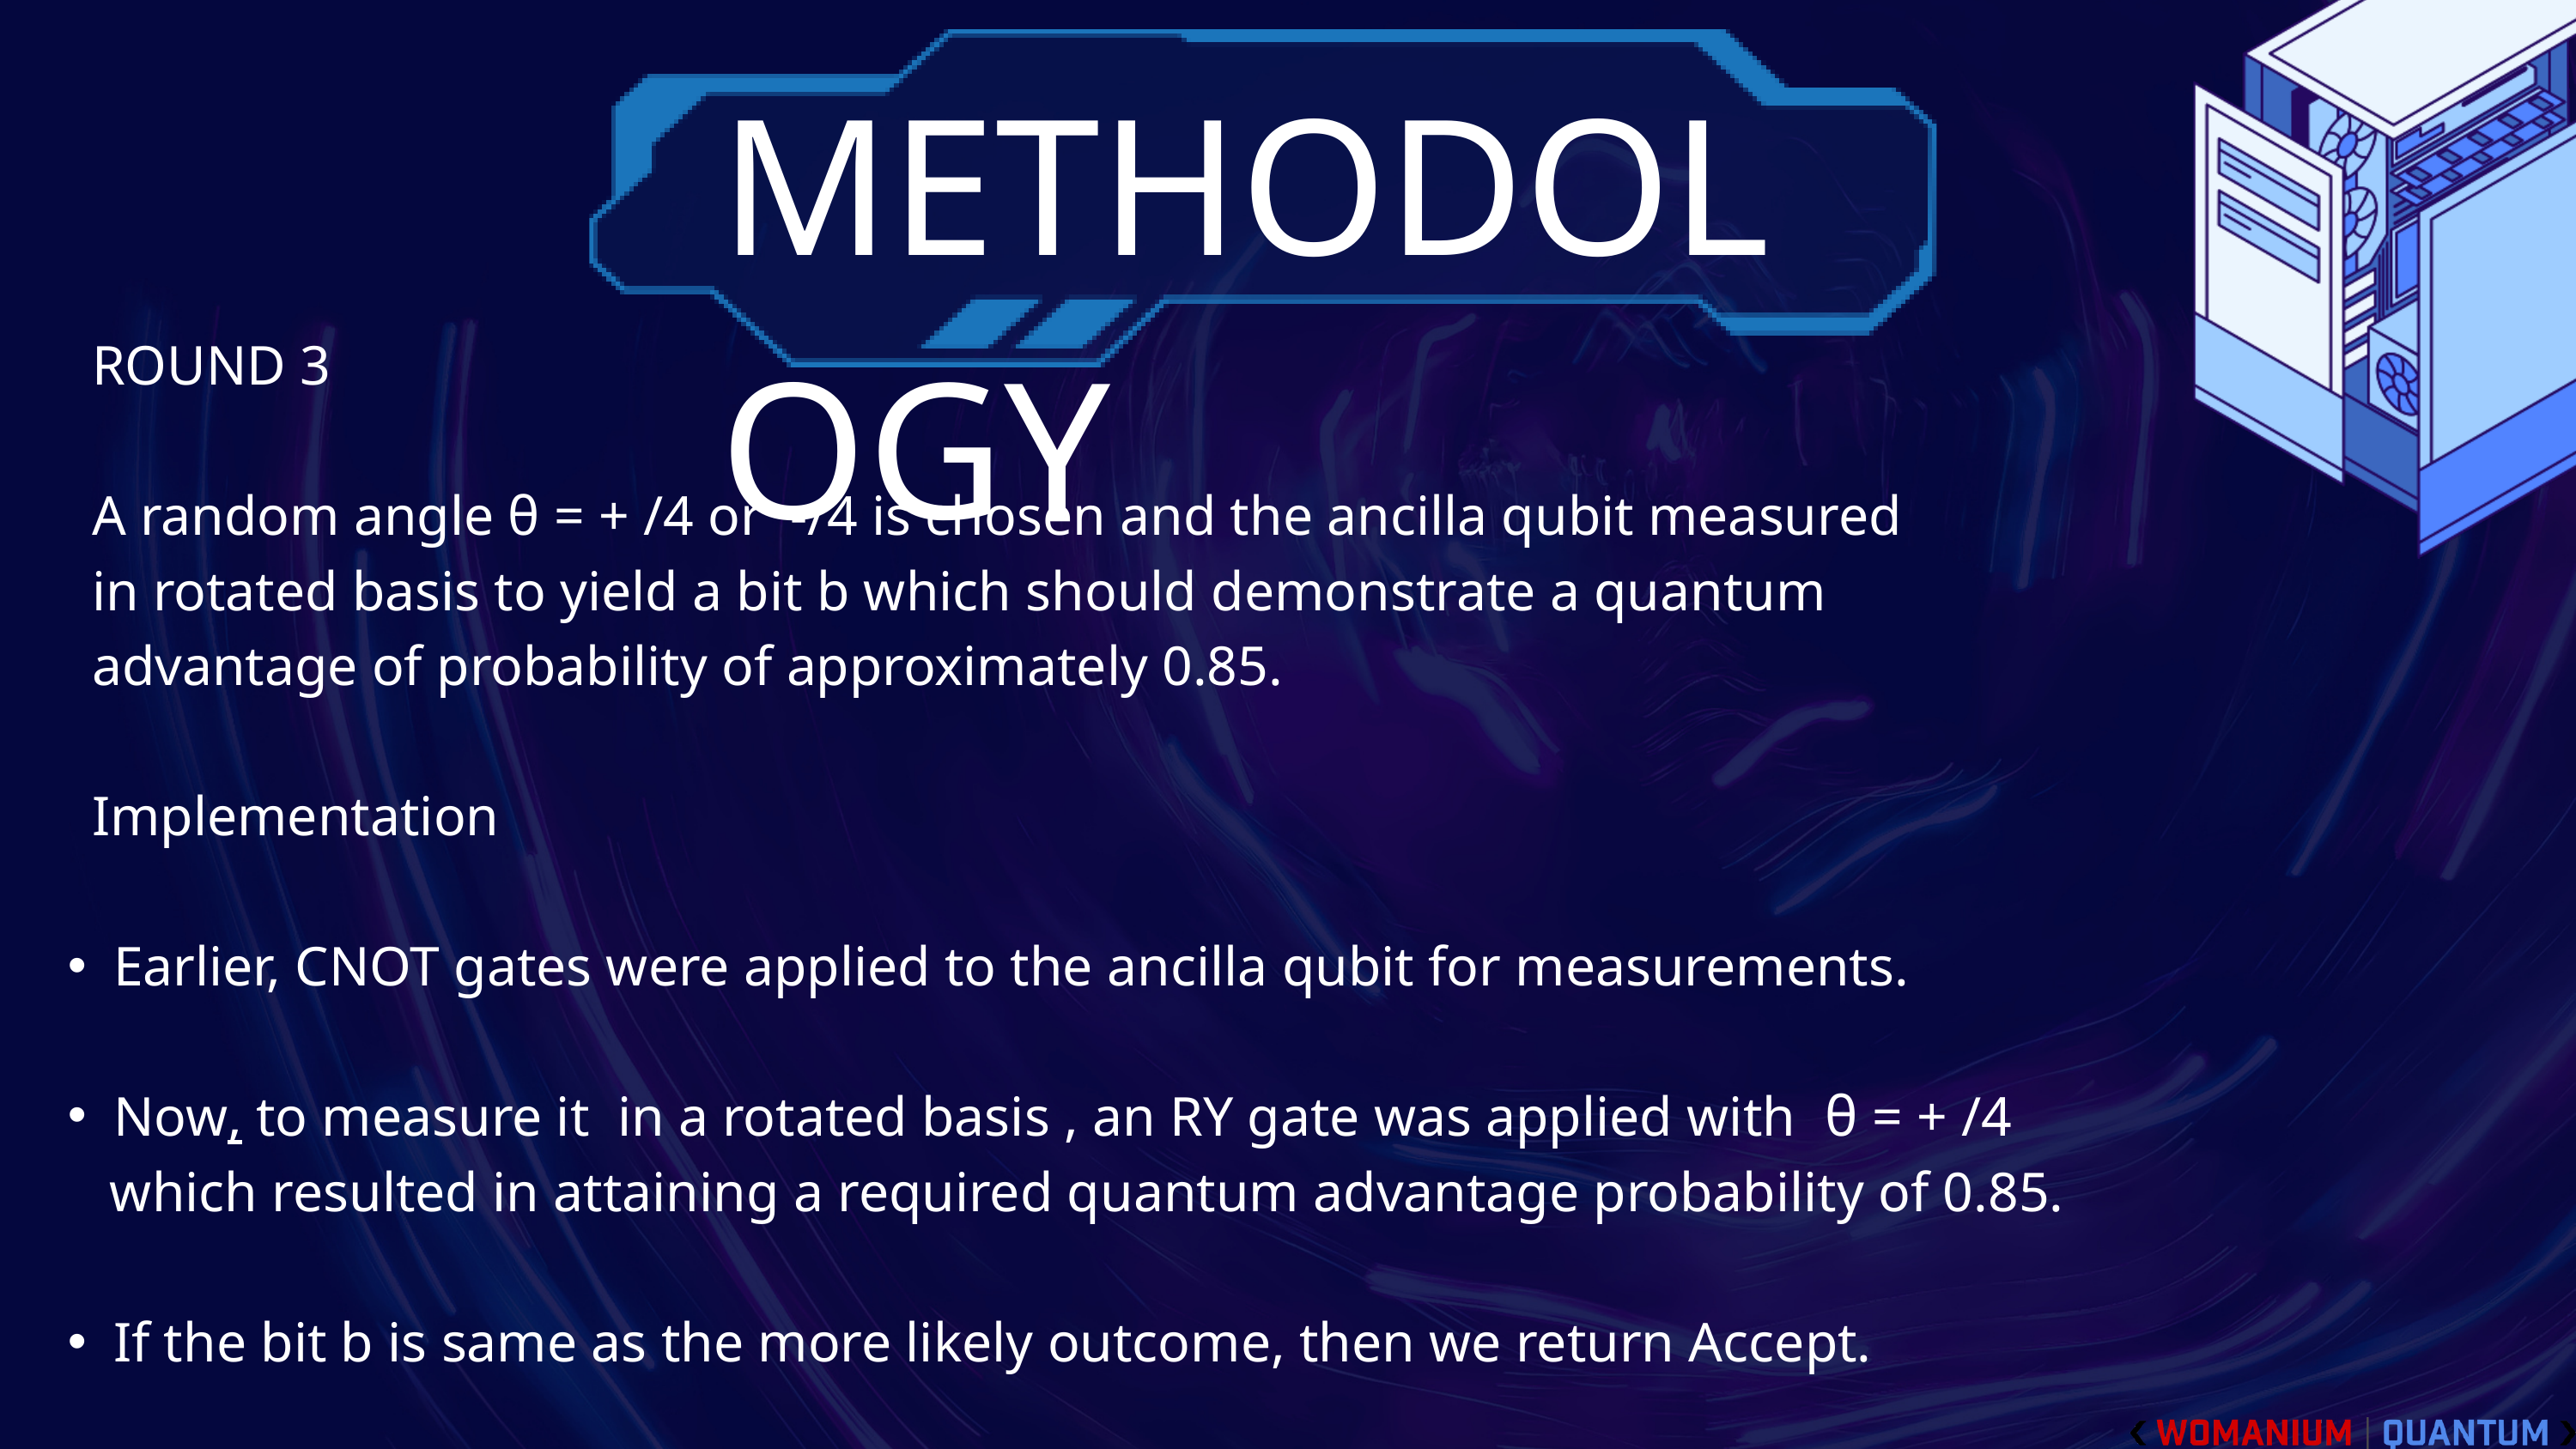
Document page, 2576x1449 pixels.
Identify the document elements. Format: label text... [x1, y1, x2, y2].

text_box [1865, 29, 1937, 367]
text_box METHODOLOGY [720, 29, 1865, 557]
text_box [2193, 0, 2576, 559]
text_box [589, 29, 720, 367]
text_box [2129, 1417, 2576, 1449]
text_box [0, 0, 2576, 1449]
